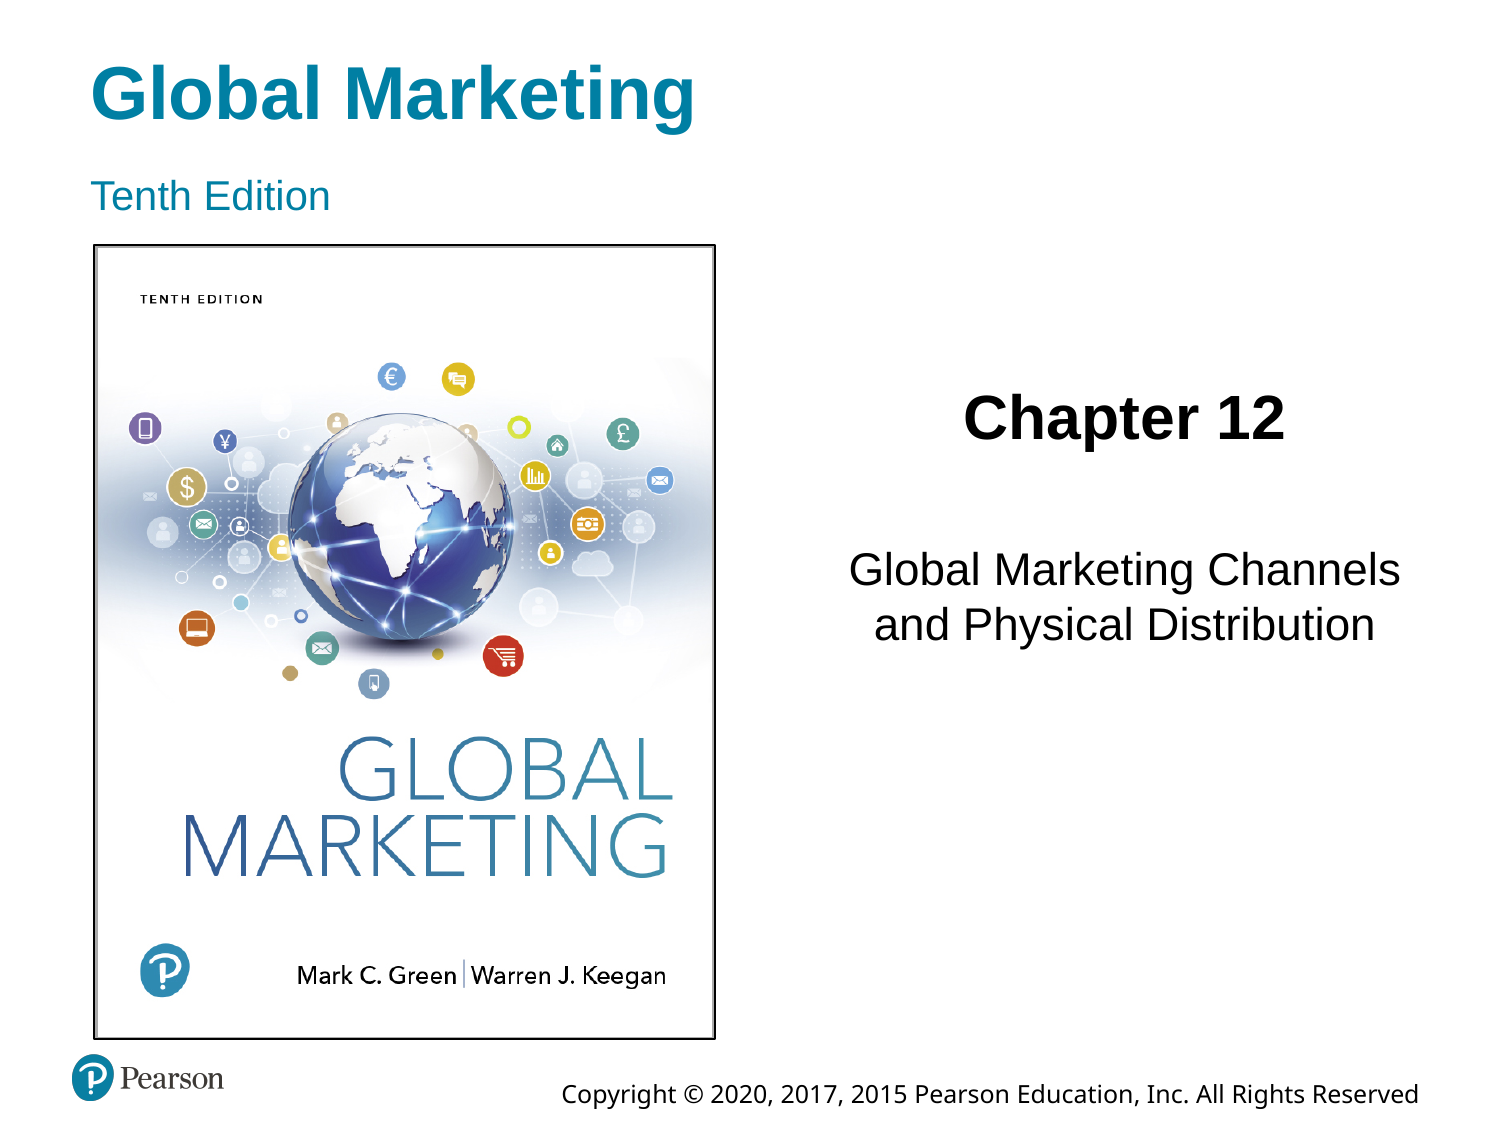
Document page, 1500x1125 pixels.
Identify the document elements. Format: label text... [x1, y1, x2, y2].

picture [80, 1063, 106, 1088]
list Tenth Edition [75, 166, 1425, 221]
list Global Marketing Channels and Physical Distribution [825, 525, 1425, 663]
picture [72, 1087, 83, 1101]
picture [72, 1054, 88, 1070]
title Global Marketing [75, 35, 1425, 144]
picture [94, 245, 715, 1039]
picture [98, 1054, 224, 1101]
list Copyright © 2020, 2017, 2015 Pearson Education, Inc. All Rights Reserved [444, 1063, 1437, 1124]
list Chapter 12 [825, 262, 1425, 467]
